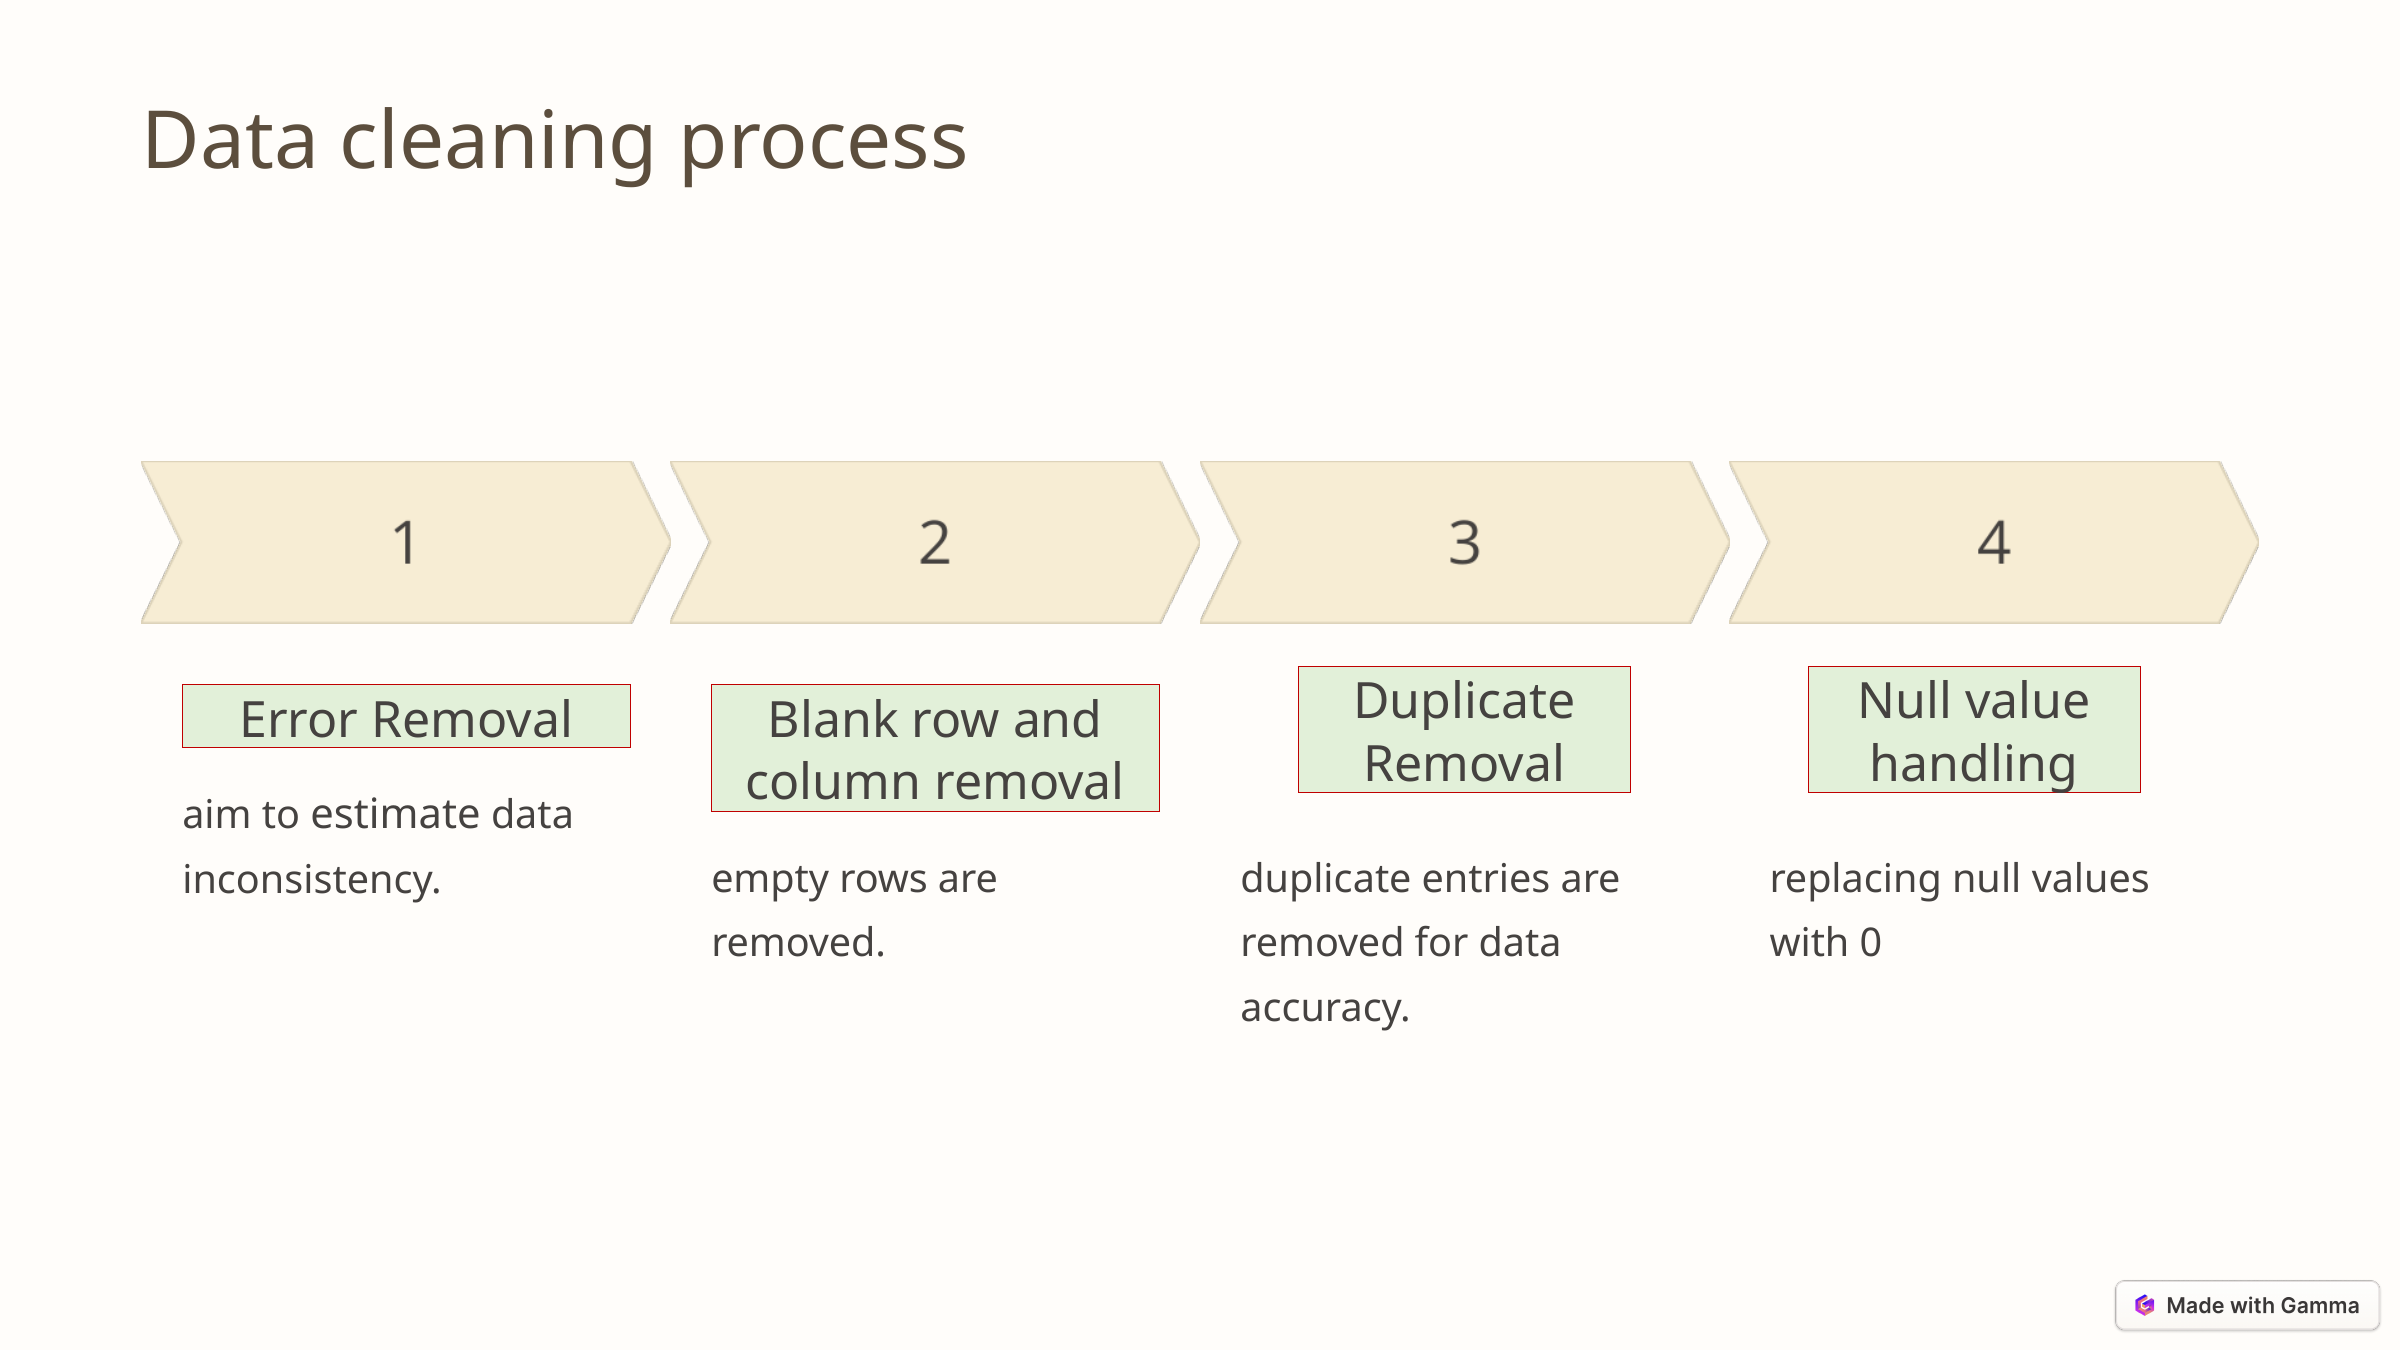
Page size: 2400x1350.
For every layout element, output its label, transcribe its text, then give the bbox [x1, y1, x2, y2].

picture [2106, 1271, 2389, 1339]
text_box replacing null values with 0 [1769, 835, 2218, 966]
text_box Null value handling [1808, 666, 2141, 793]
text_box duplicate entries are removed for data accuracy. [1240, 835, 1689, 1030]
text_box empty rows are removed. [711, 835, 1160, 966]
text_box Error Removal [182, 684, 631, 748]
text_box Blank row and column removal [711, 684, 1160, 812]
text_box Duplicate Removal [1298, 666, 1631, 793]
text_box aim to estimate data inconsistency. [182, 772, 631, 902]
picture [141, 461, 2259, 624]
text_box Data cleaning process [141, 83, 1036, 185]
